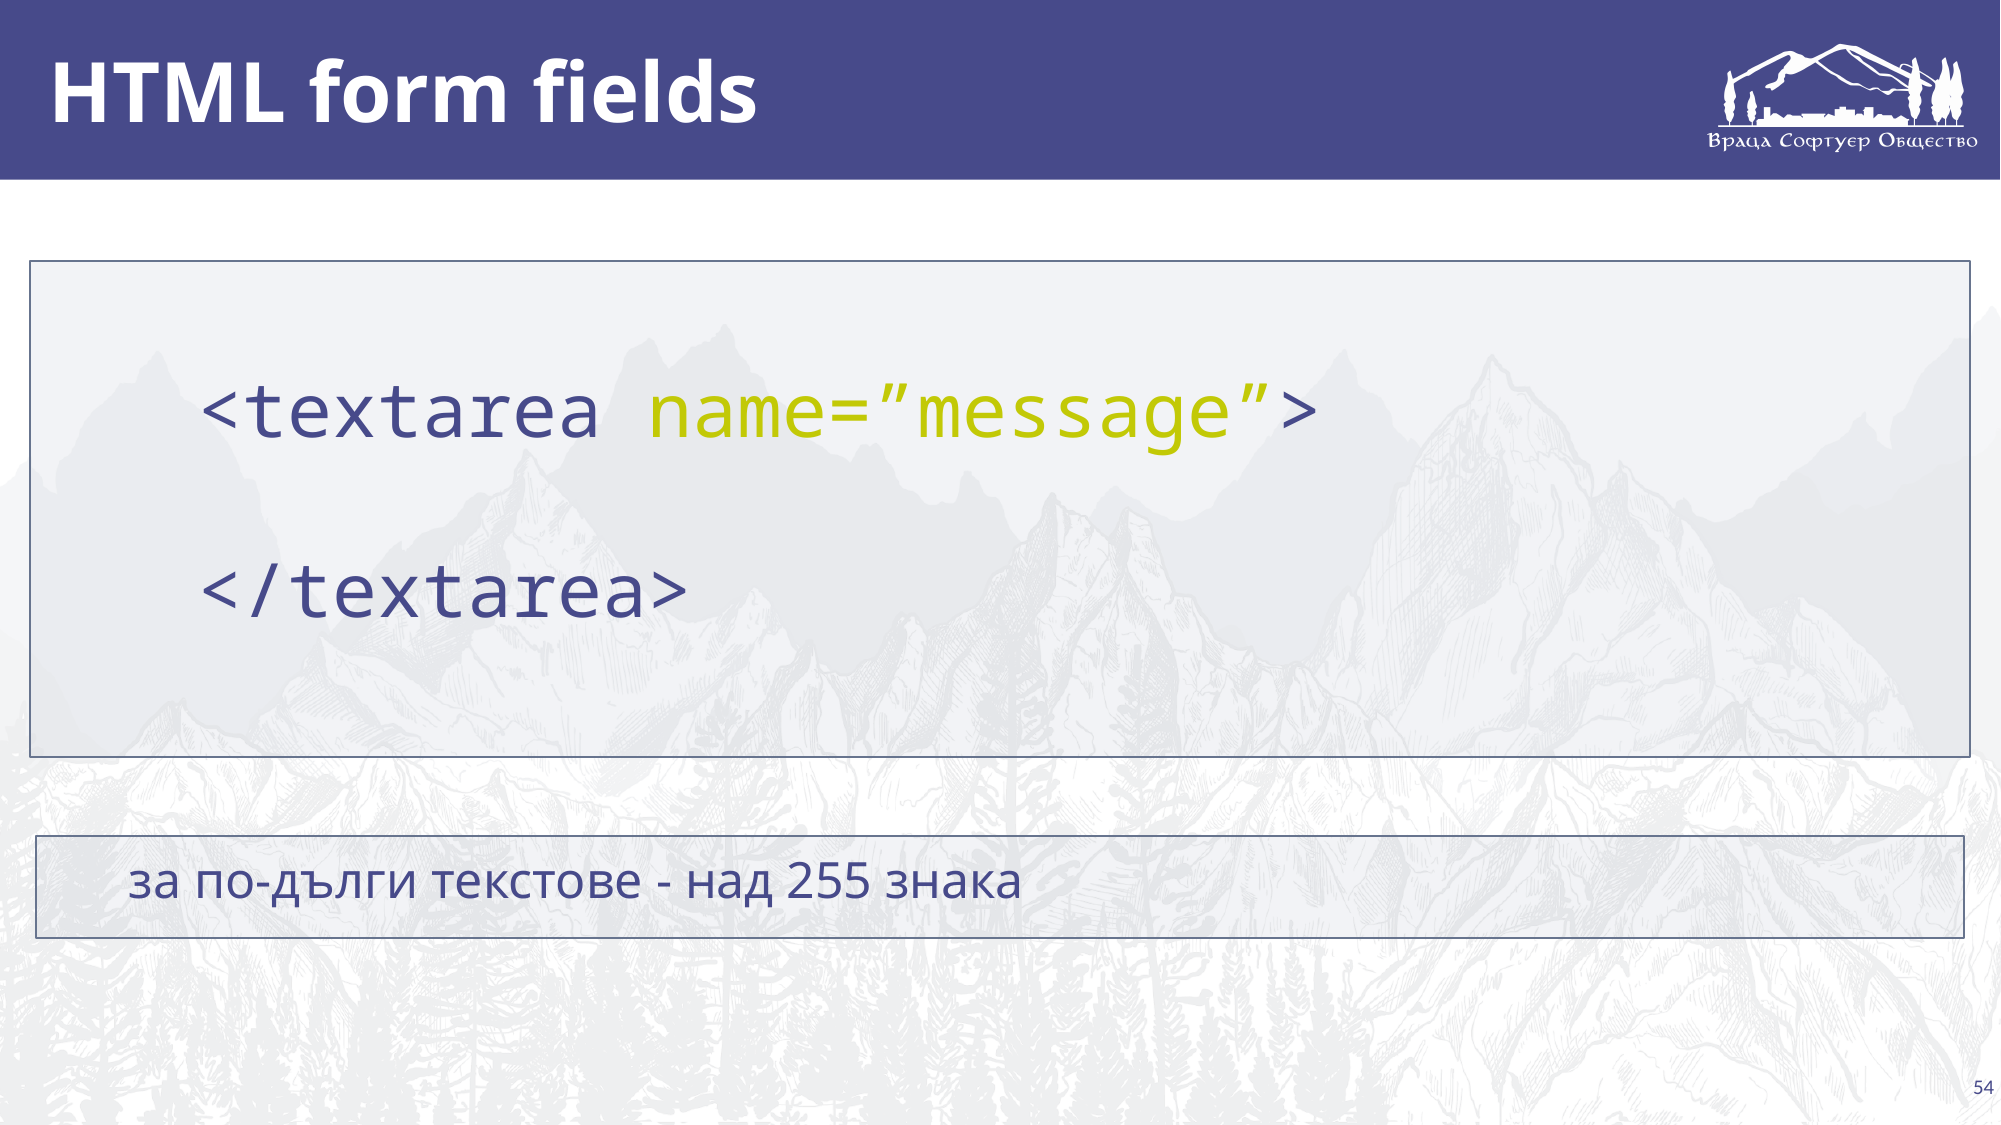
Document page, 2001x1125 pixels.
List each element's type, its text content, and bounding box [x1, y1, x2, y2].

text_box за по-дълги текстове - над 255 знака [36, 836, 1964, 939]
slide_number 54 [1929, 1070, 2000, 1103]
picture [1703, 19, 1981, 165]
title HTML form fields [31, 16, 1591, 162]
text_box <textarea name=”message”> </textarea> [30, 260, 1970, 757]
